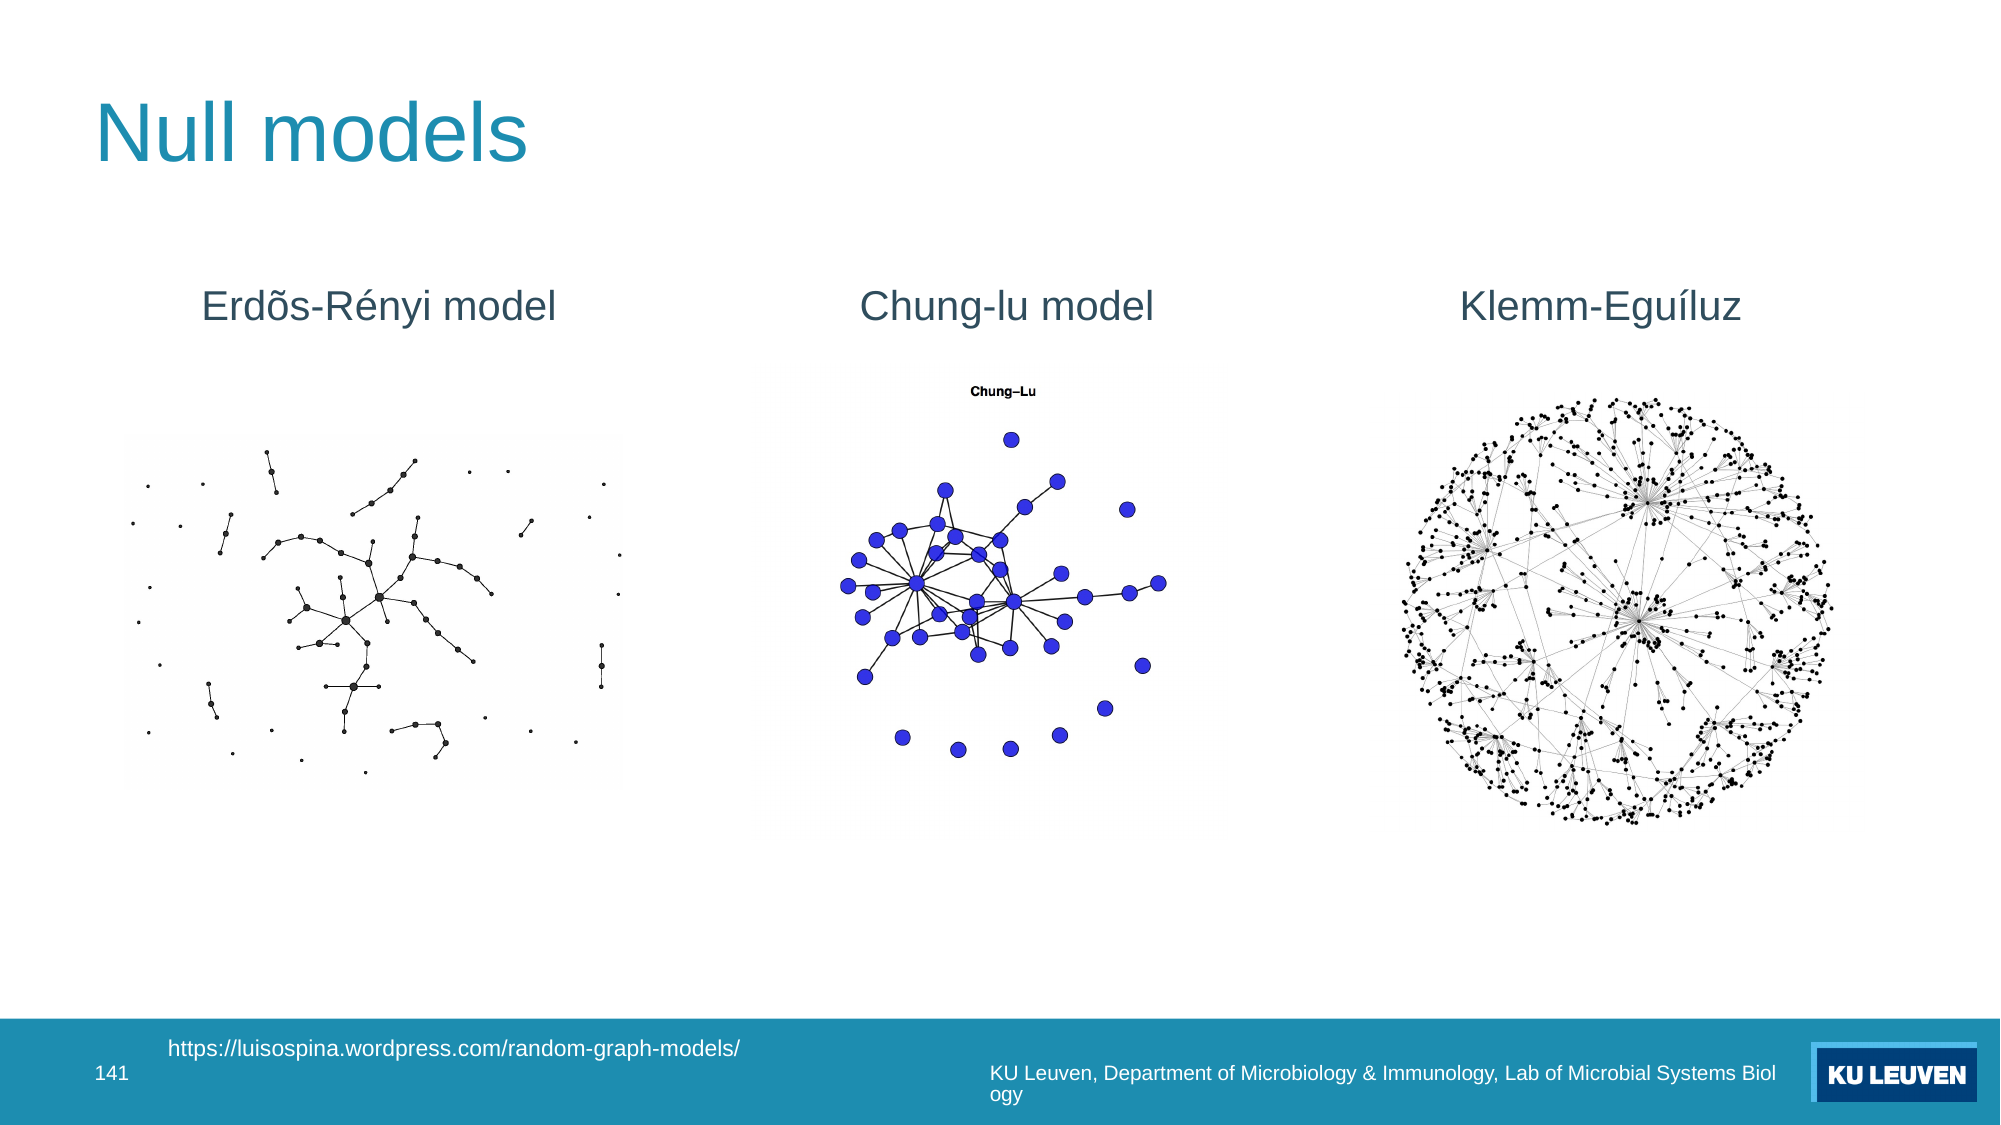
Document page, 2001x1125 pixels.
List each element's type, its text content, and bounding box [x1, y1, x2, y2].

title Null models [94, 33, 1906, 223]
picture [1369, 392, 1865, 832]
picture [751, 363, 1228, 840]
picture [124, 434, 623, 790]
slide_number 141 [94, 1018, 201, 1125]
text_box https://luisospina.wordpress.com/random-graph-models/ [153, 1026, 977, 1069]
footer KU Leuven, Department of Microbiology & Immunology, Lab of Microbial Systems Biology [989, 1018, 1809, 1125]
picture [1811, 1042, 1977, 1102]
list Erdõs-Rényi model Chung-lu model Klemm-Eguíluz [94, 271, 1906, 1004]
